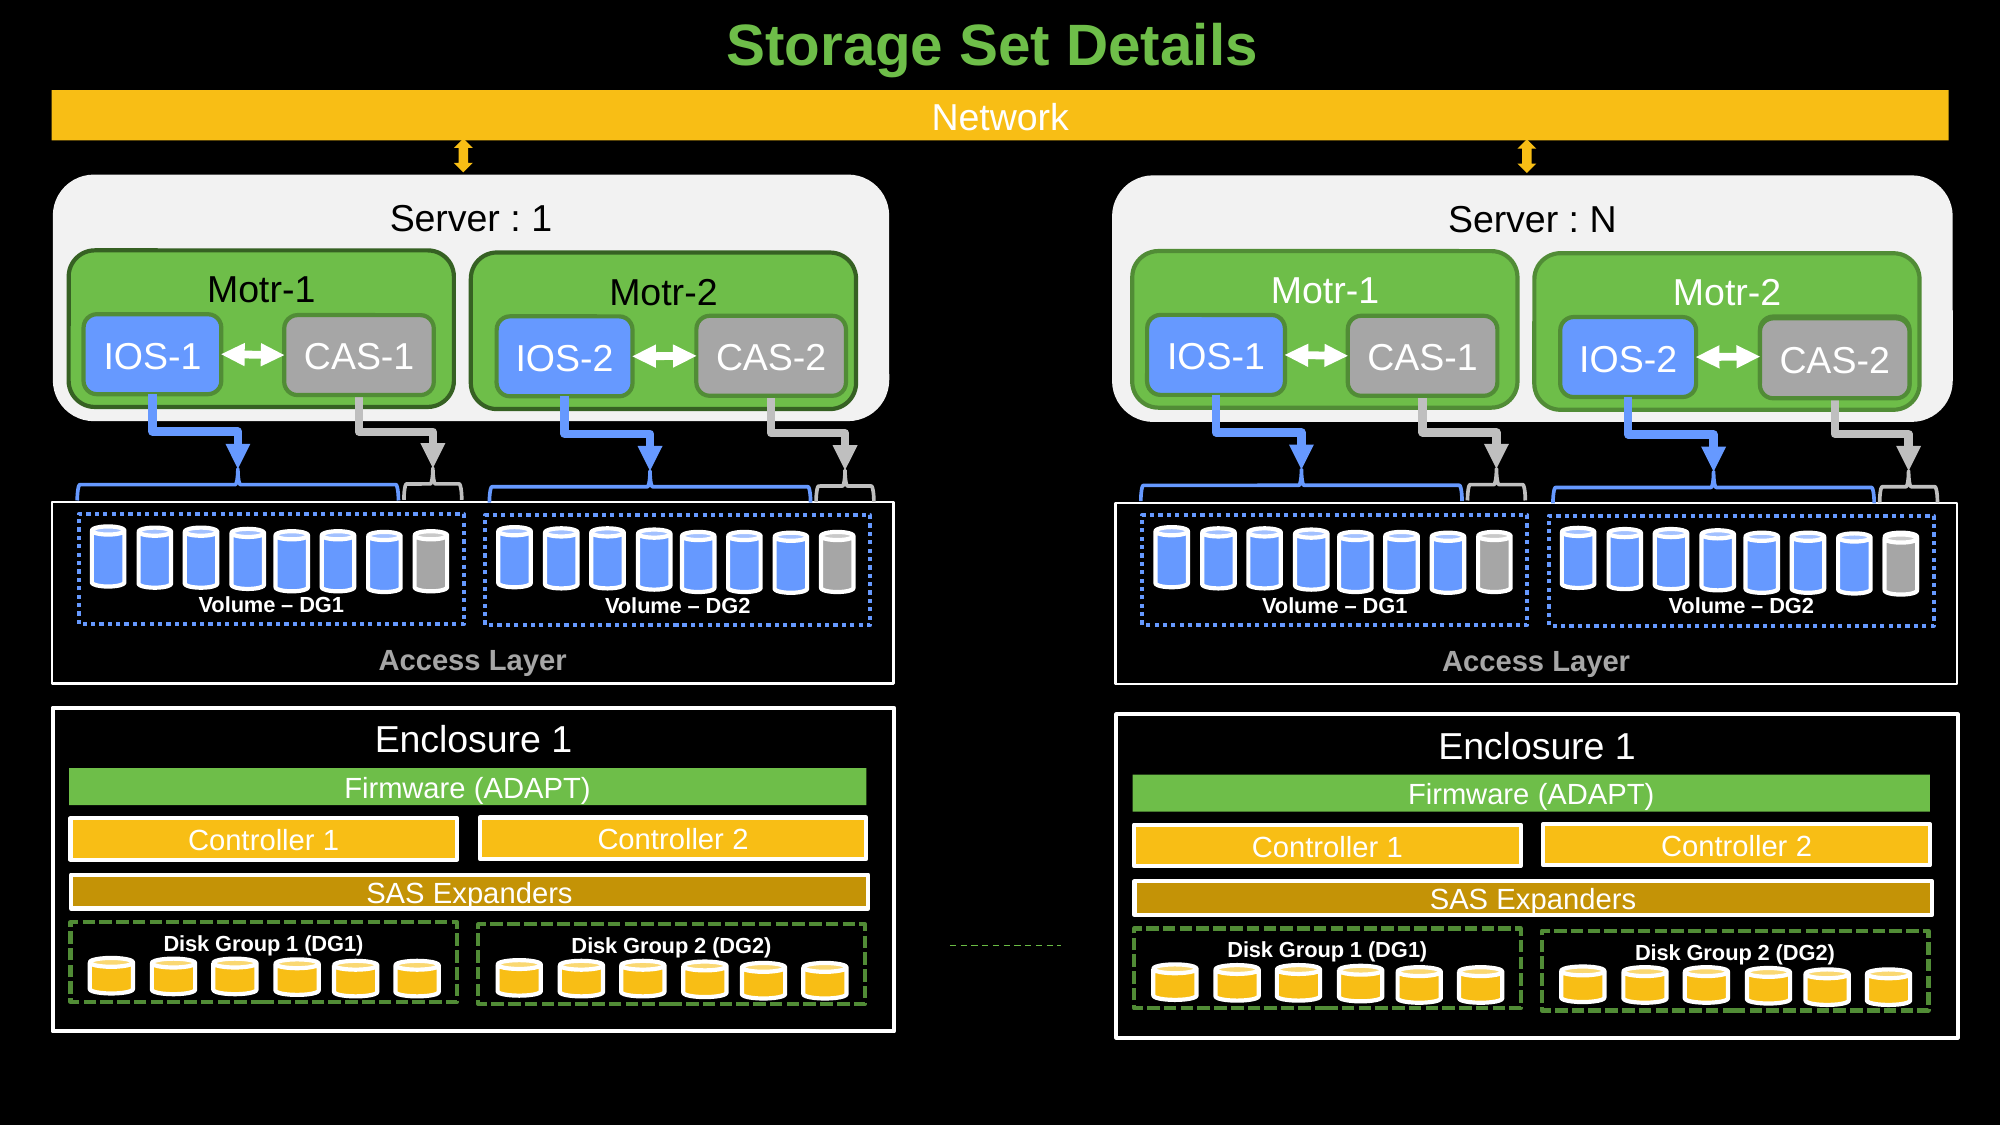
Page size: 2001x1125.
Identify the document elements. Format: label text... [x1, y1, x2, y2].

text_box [484, 514, 871, 626]
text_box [1552, 316, 1938, 504]
text_box Motr-1 [66, 248, 456, 397]
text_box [76, 314, 462, 501]
text_box Access Layer [1114, 501, 1959, 686]
text_box Network [50, 88, 1951, 143]
text_box Server : 1 [50, 172, 892, 424]
text_box Motr-1 [1130, 248, 1520, 398]
text_box [451, 136, 475, 175]
text_box [1515, 137, 1539, 176]
text_box Server : N [1109, 173, 1955, 425]
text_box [52, 707, 895, 1032]
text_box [1140, 314, 1526, 502]
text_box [1548, 515, 1935, 626]
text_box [78, 514, 465, 625]
text_box Motr-2 [468, 250, 859, 409]
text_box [489, 315, 874, 503]
text_box Storage Set Details [384, 0, 1602, 113]
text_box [1141, 514, 1528, 626]
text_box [1116, 714, 1959, 1038]
text_box Access Layer [50, 500, 896, 685]
text_box Motr-2 [1532, 251, 1922, 409]
